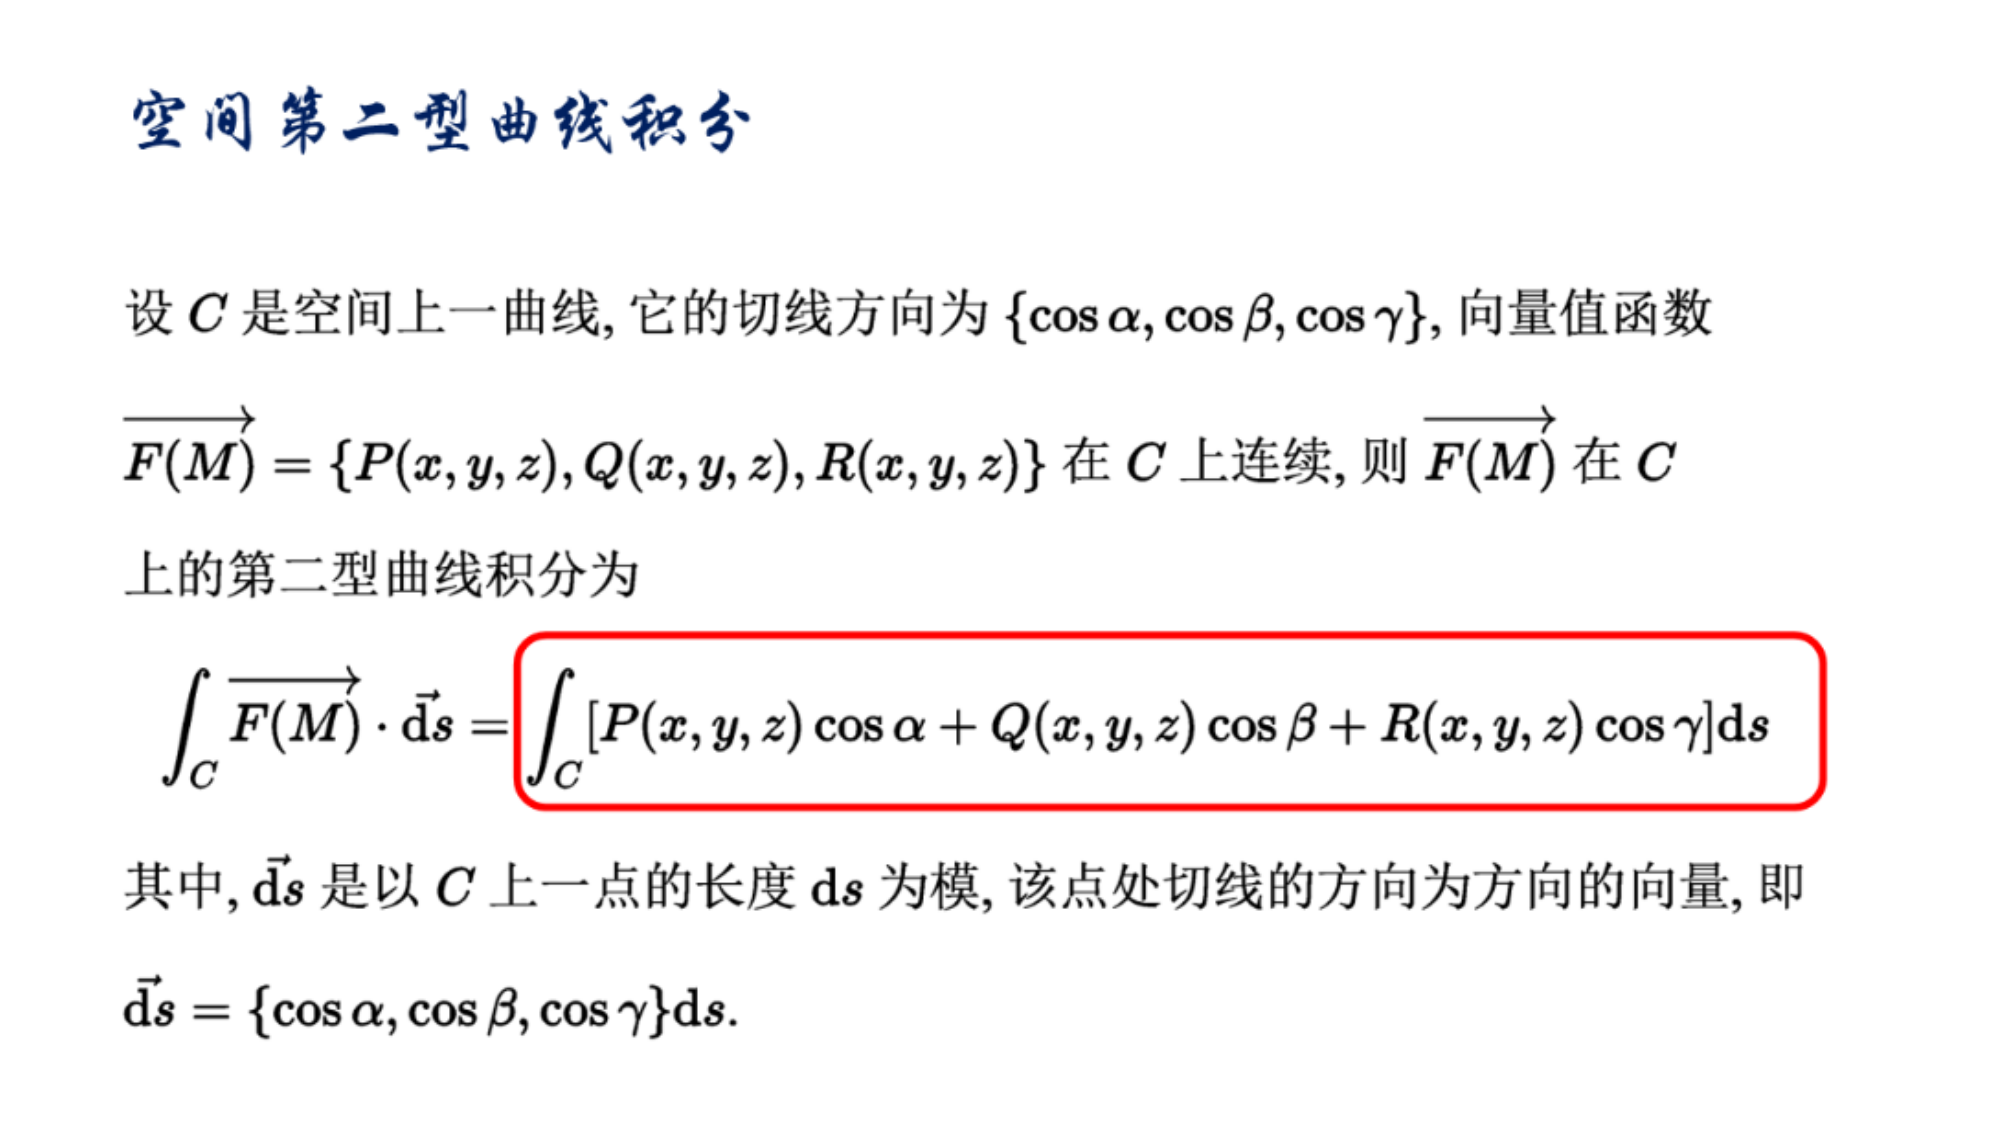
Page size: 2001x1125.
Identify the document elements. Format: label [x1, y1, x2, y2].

list [99, 56, 1835, 1091]
